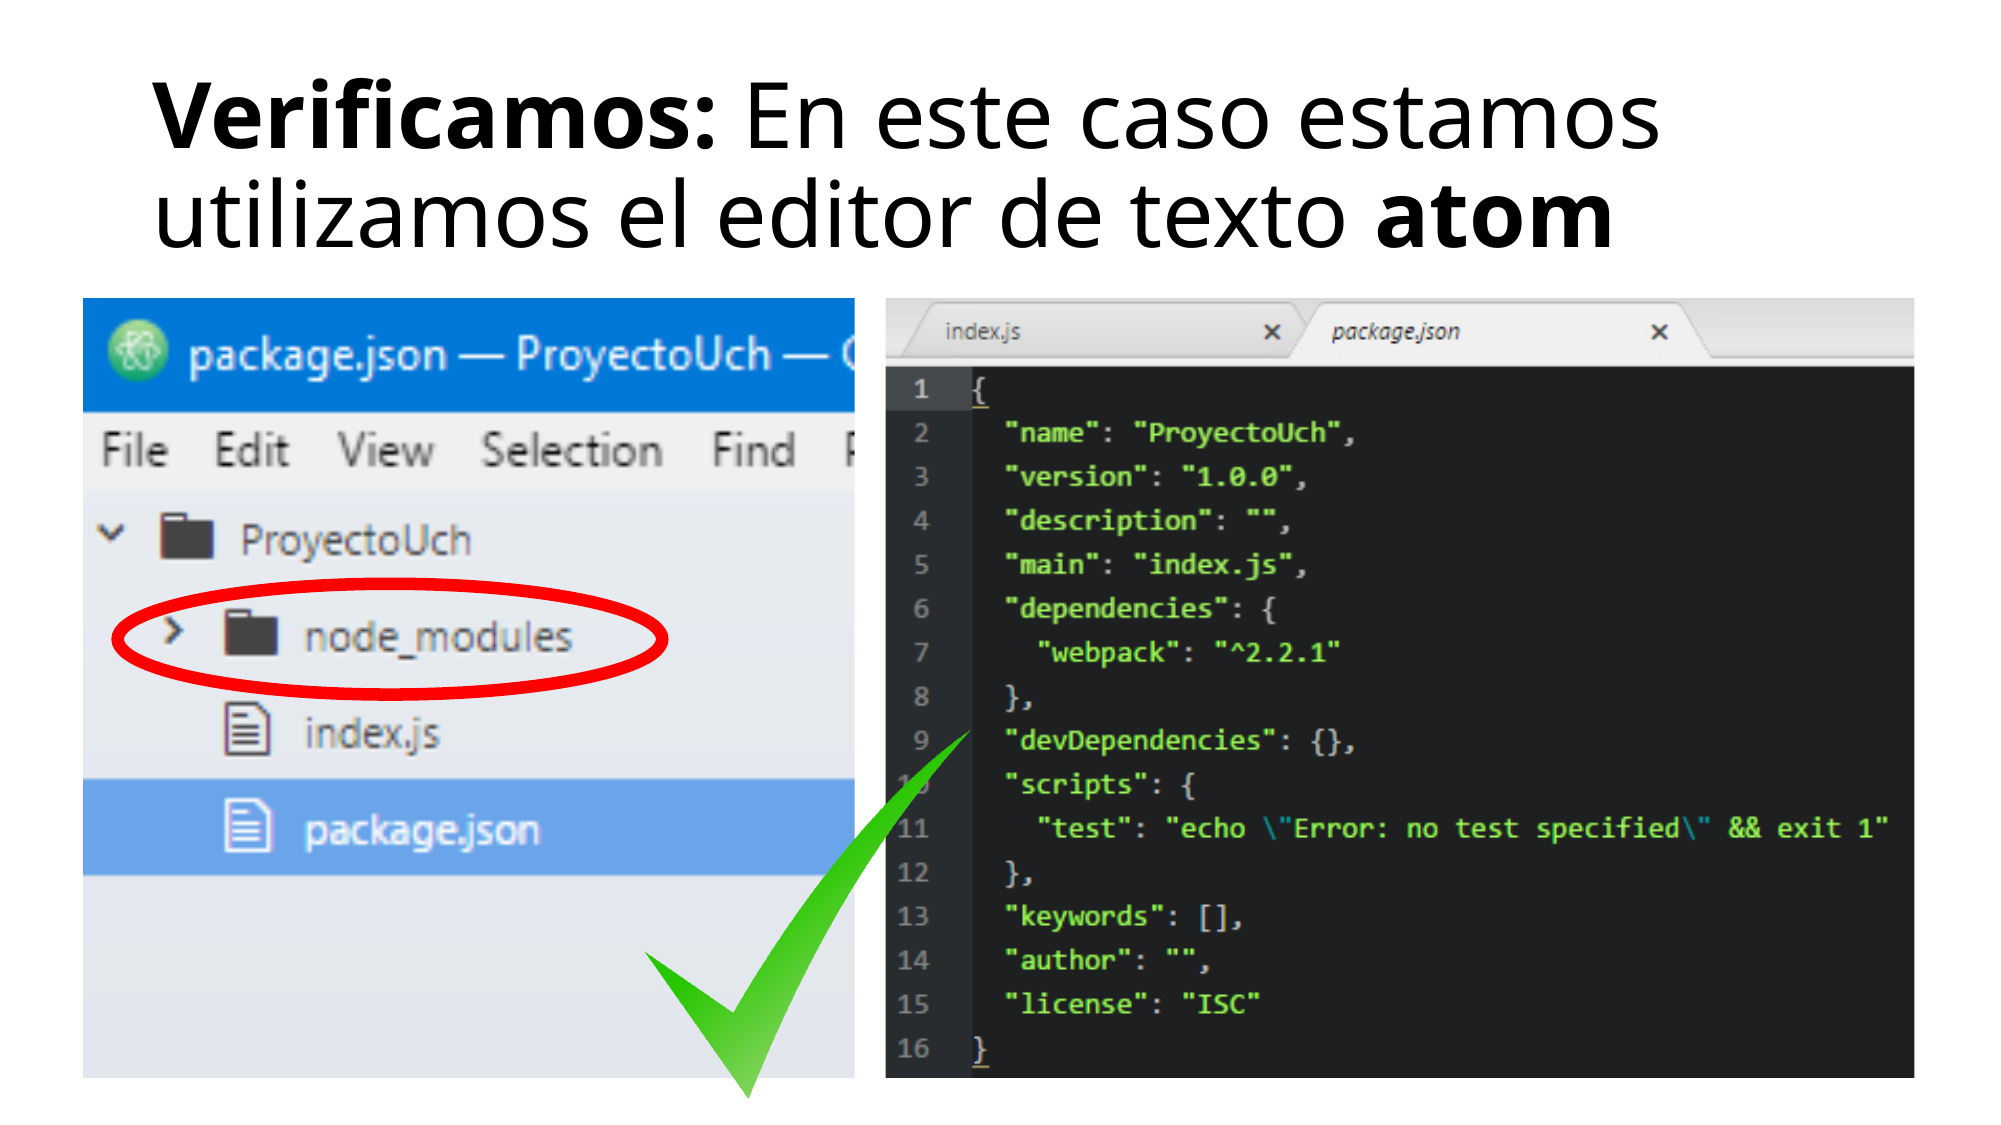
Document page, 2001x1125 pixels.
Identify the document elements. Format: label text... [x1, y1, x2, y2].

title Verificamos: En este caso estamos utilizamos el editor de texto atom [137, 59, 1863, 278]
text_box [82, 298, 1915, 1099]
